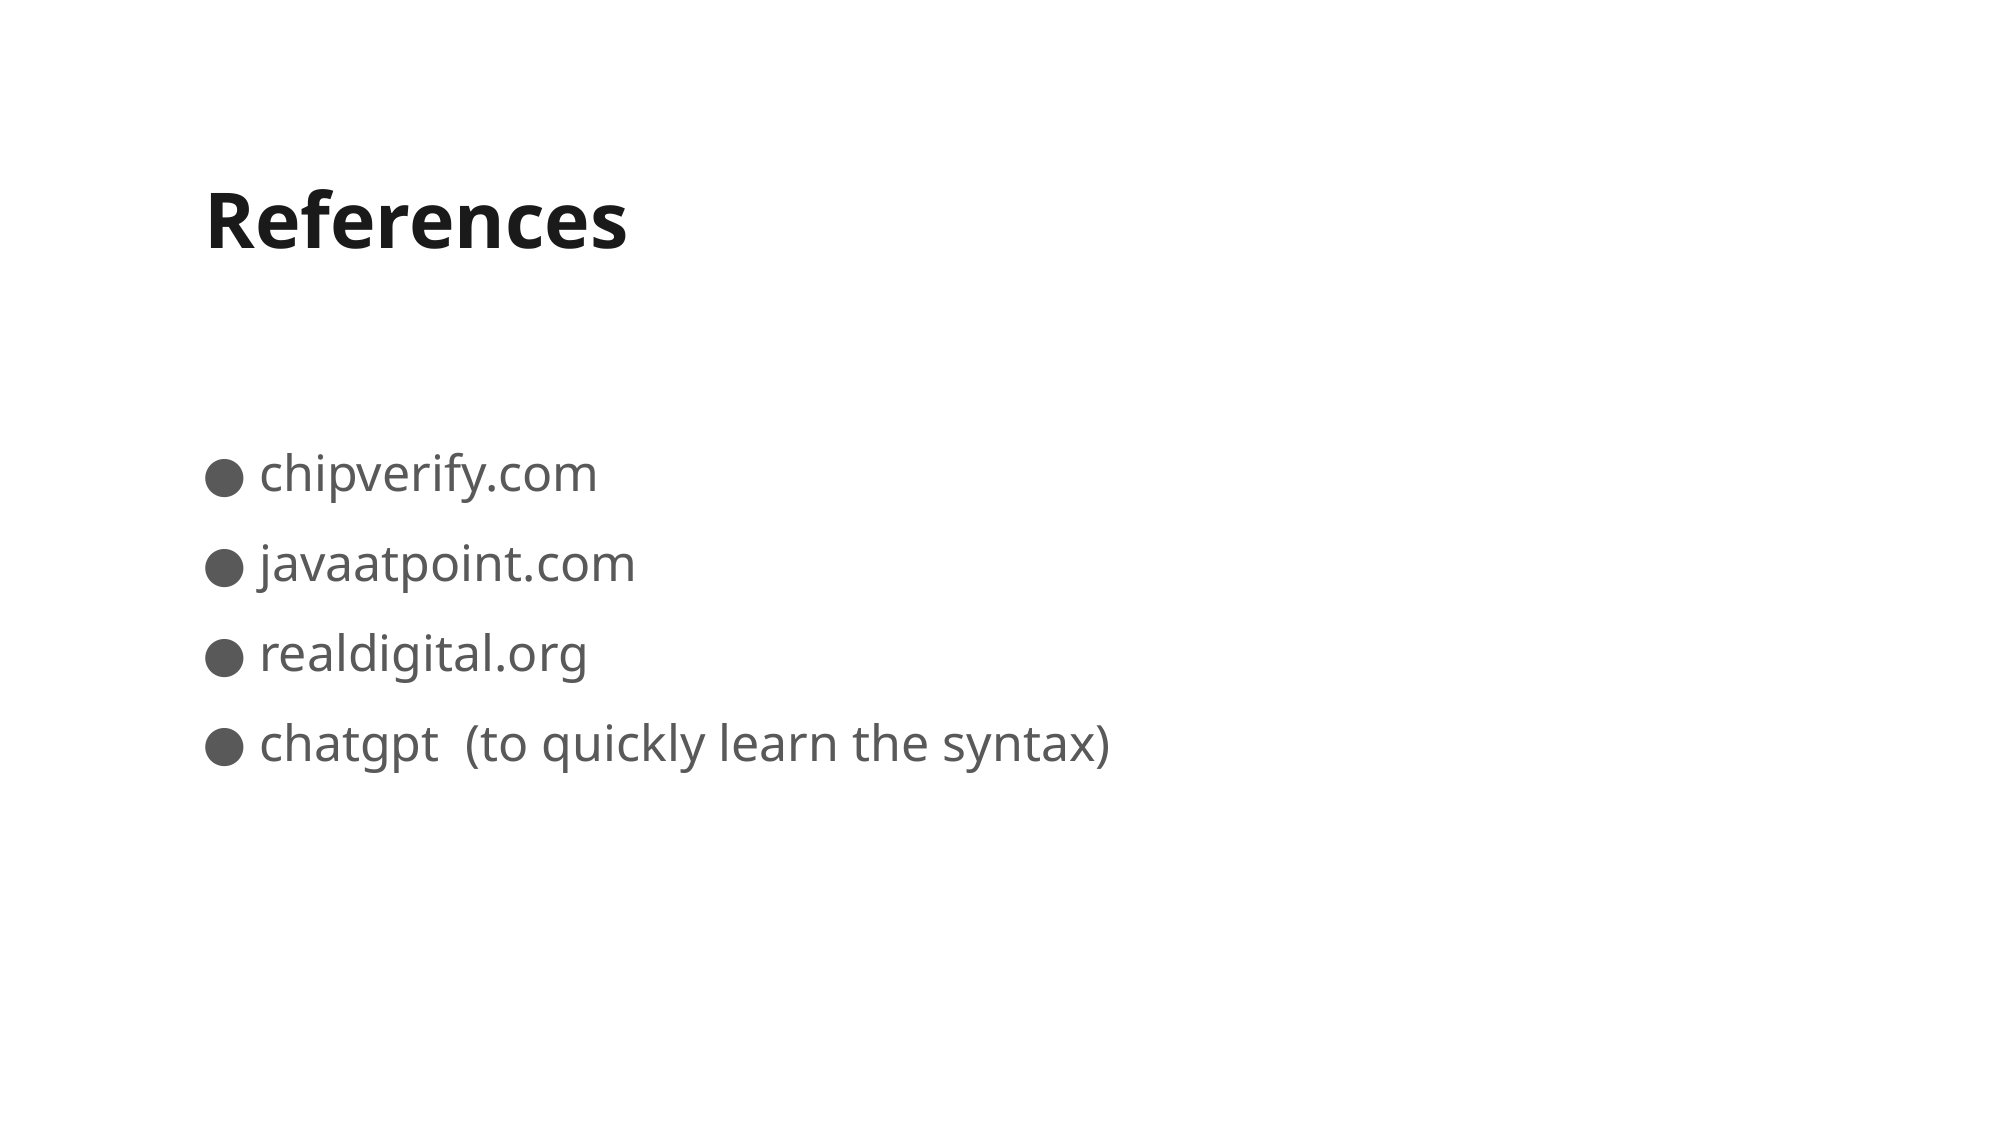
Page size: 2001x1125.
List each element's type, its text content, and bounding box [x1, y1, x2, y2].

title References [189, 159, 1627, 276]
list chipverify.com javaatpoint.com realdigital.org chatgpt (to quickly learn the syntax) [187, 425, 1636, 986]
